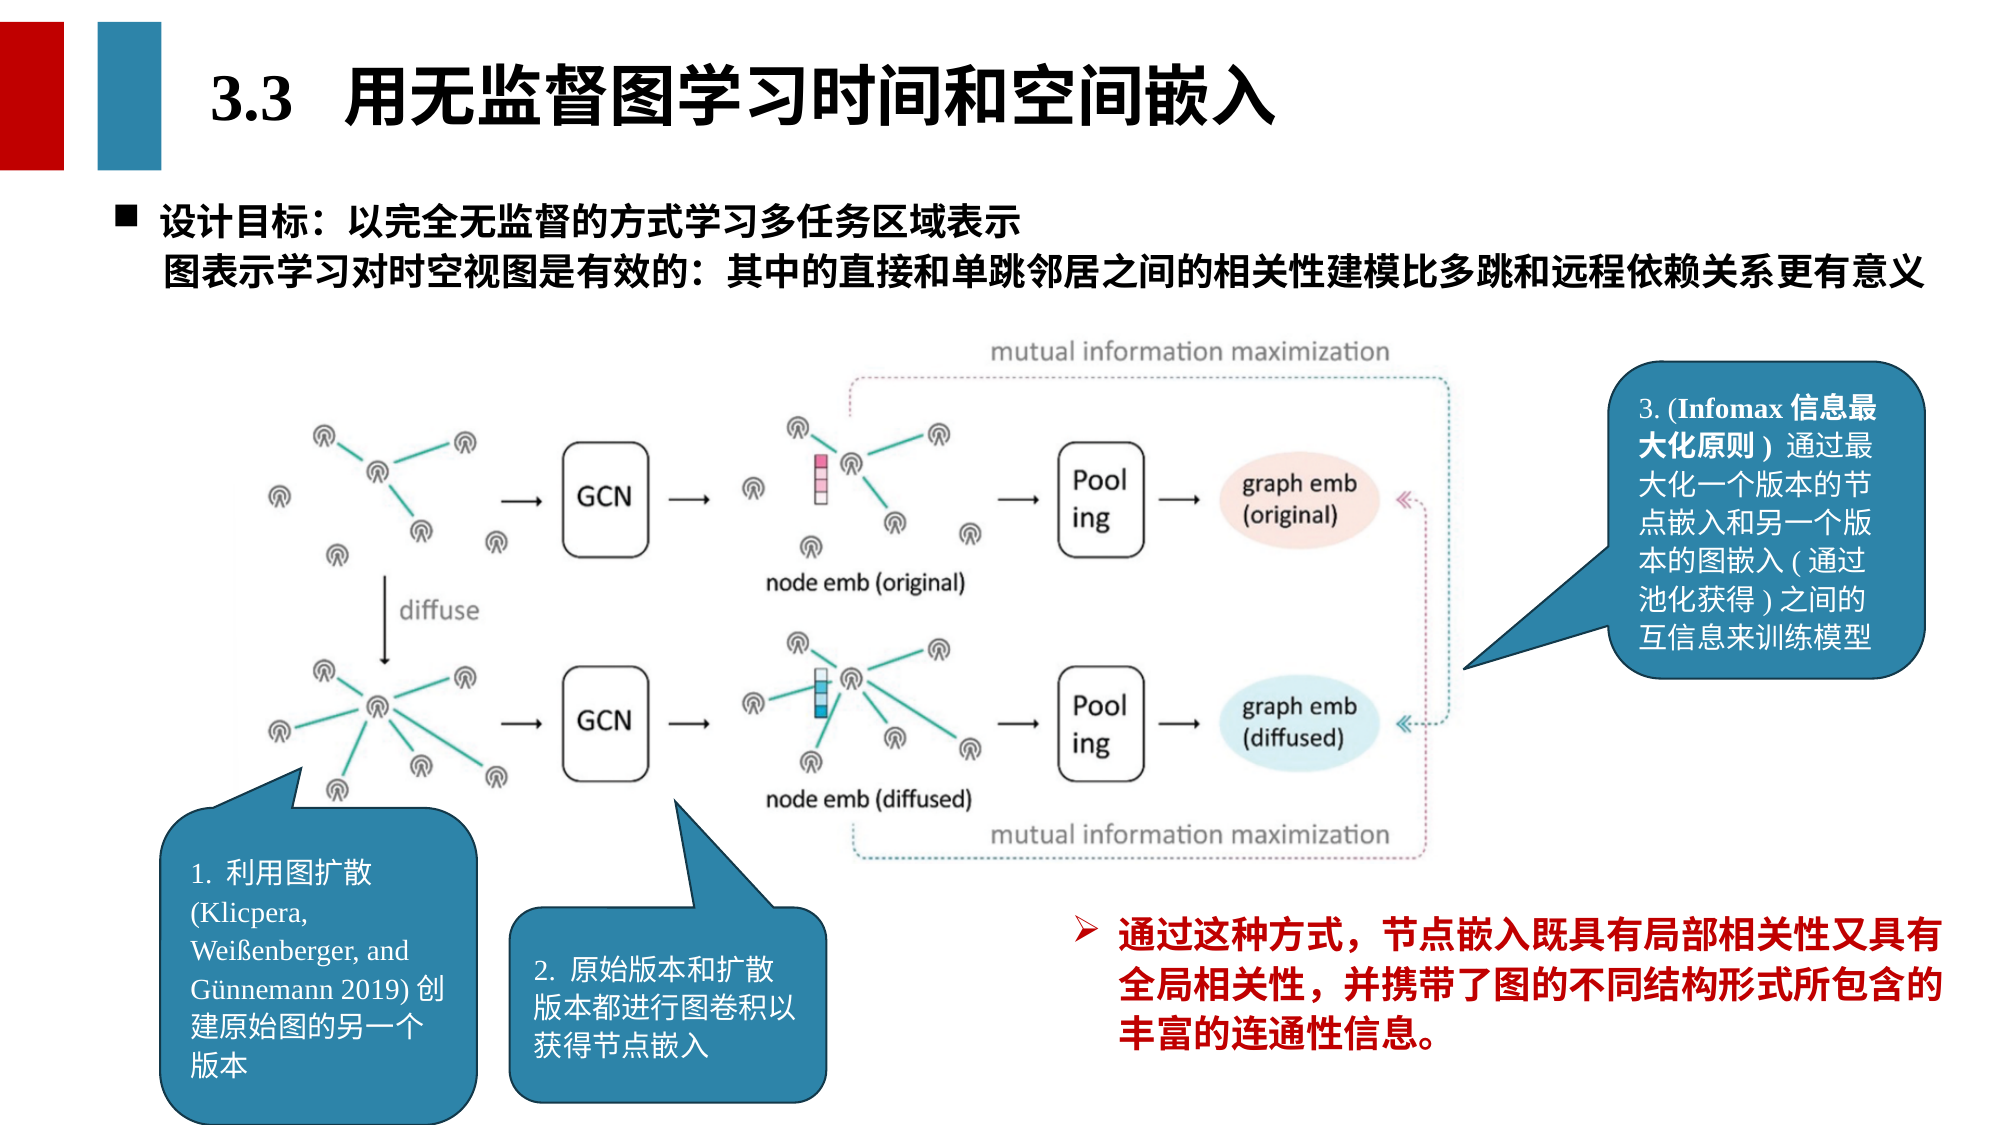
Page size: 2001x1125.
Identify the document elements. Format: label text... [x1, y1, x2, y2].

text_box 设计目标：以完全无监督的方式学习多任务区域表示 图表示学习对时空视图是有效的：其中的直接和单跳邻居之间的相关性建模比多跳和远程依赖关系更有意义 [97, 186, 1981, 394]
text_box 3.3 用无监督图学习时间和空间嵌入 [195, 46, 1831, 142]
text_box 1. 利用图扩散(Klicpera, Weißenberger, and Günnemann 2019)创建原始图的另一个版本 [159, 797, 478, 1125]
text_box 通过这种方式，节点嵌入既具有局部相关性又具有全局相关性，并携带了图的不同结构形式所包含的丰富的连通性信息。 [1057, 899, 1981, 1113]
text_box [0, 21, 162, 171]
picture [233, 327, 1475, 864]
text_box 3. (Infomax信息最大化原则) 通过最大化一个版本的节点嵌入和另一个版本的图嵌入(通过池化获得)之间的互信息来训练模型 [1475, 394, 1926, 680]
text_box 2. 原始版本和扩散版本都进行图卷积以获得节点嵌入 [508, 864, 828, 1104]
